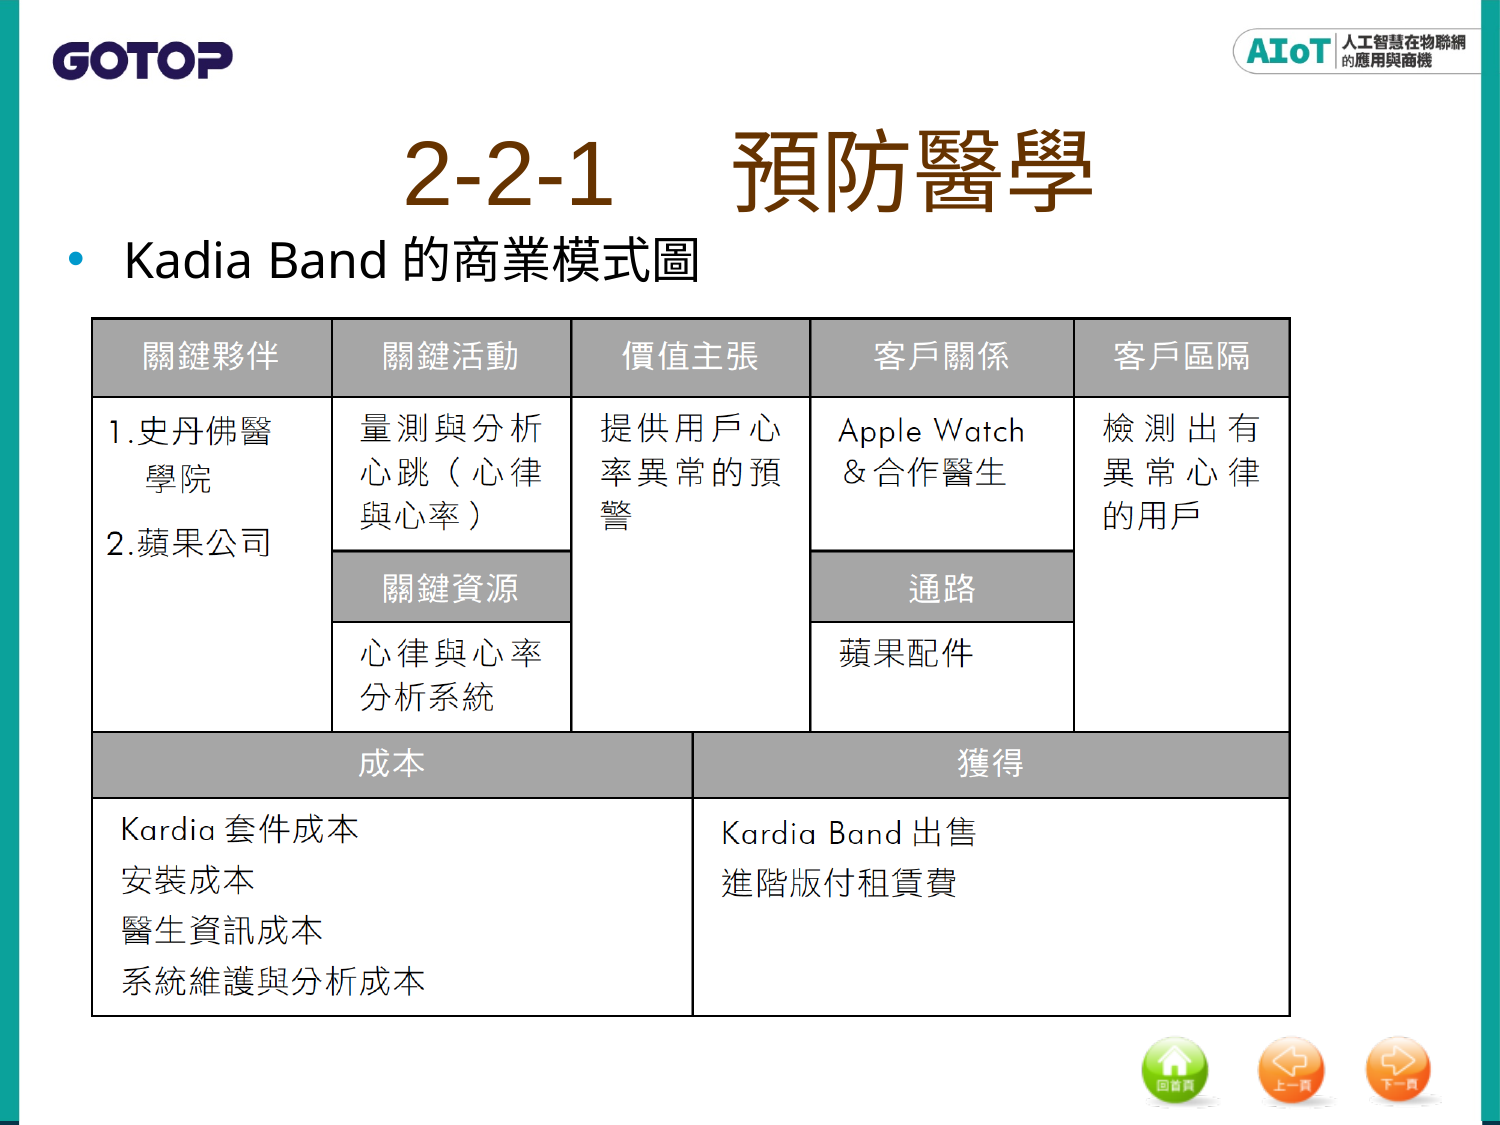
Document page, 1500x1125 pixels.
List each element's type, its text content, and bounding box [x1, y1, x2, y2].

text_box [1136, 1029, 1442, 1113]
picture [0, 0, 1500, 62]
picture [0, 275, 1500, 1125]
text_box Kadia Band的商業模式圖 [52, 220, 1360, 296]
title 2-2-1 預防醫學 [0, 62, 1500, 275]
